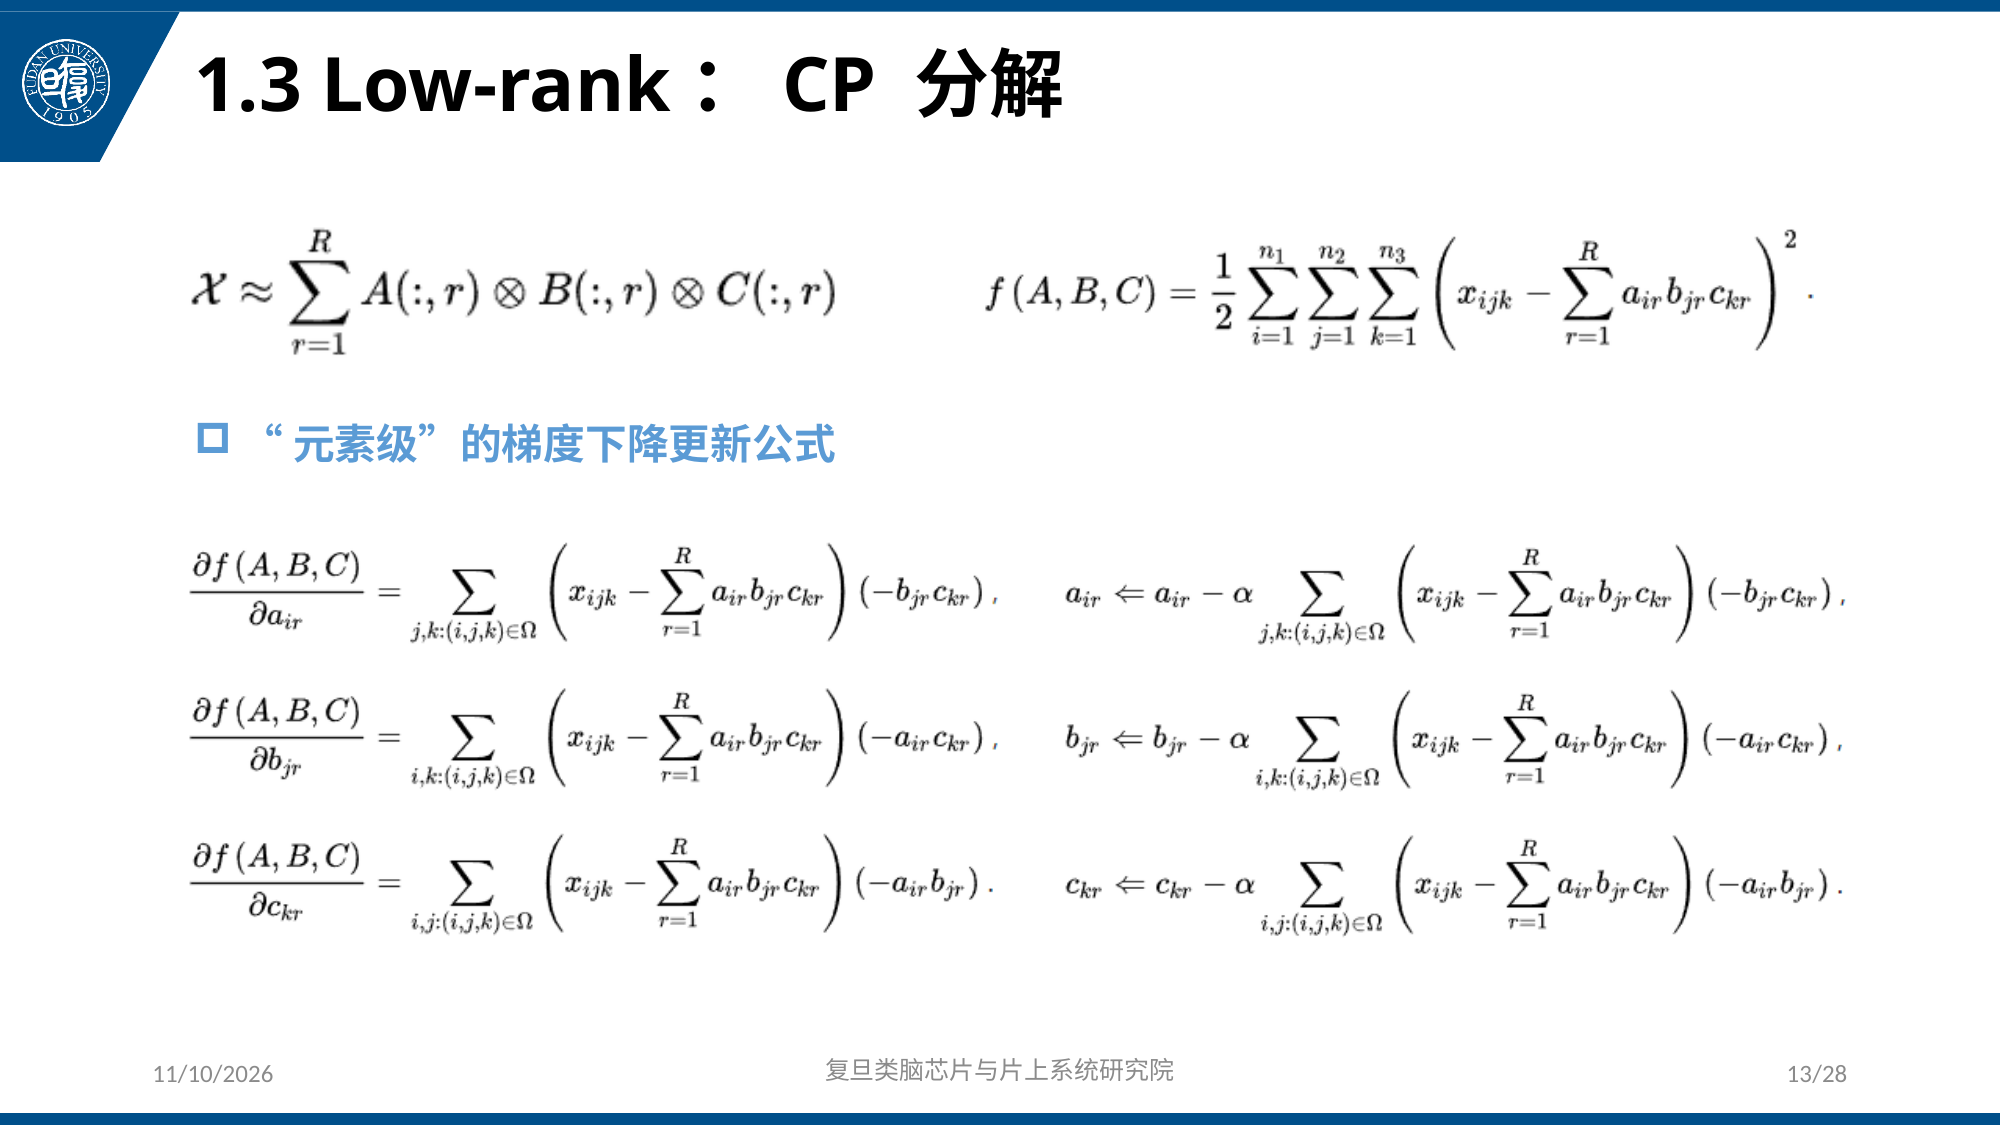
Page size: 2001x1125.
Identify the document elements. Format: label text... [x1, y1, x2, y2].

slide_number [137, 1042, 588, 1103]
picture [186, 224, 861, 366]
picture [22, 39, 110, 126]
picture [179, 526, 1018, 950]
footer 复旦类脑芯片与片上系统研究院 [662, 1042, 1338, 1103]
text_box “元素级”的梯度下降更新公式 [179, 411, 927, 476]
title 1.3 Low-rank：CP 分解 [179, 11, 1863, 162]
picture [1055, 537, 1853, 950]
picture [977, 214, 1814, 376]
slide_number 13/28 [1412, 1042, 1863, 1103]
